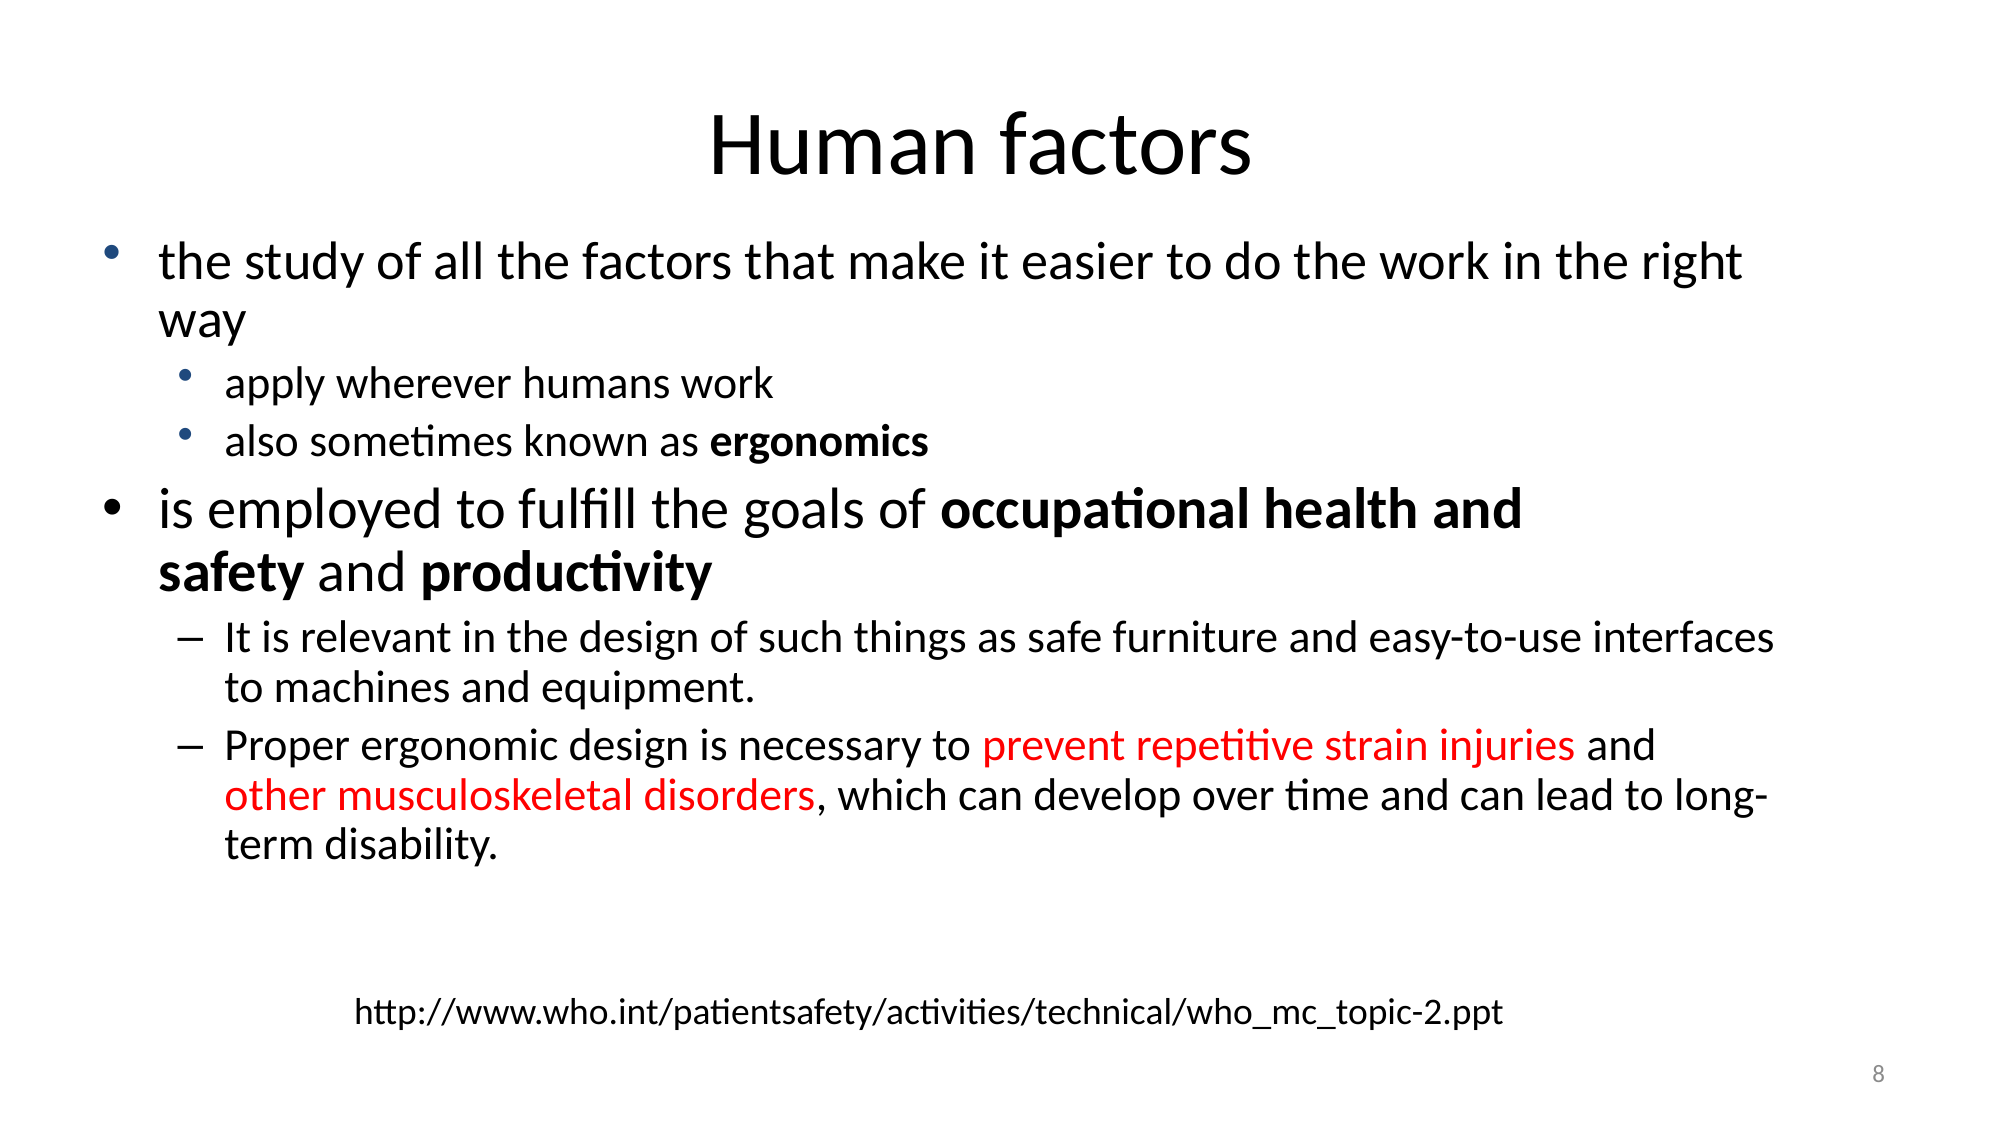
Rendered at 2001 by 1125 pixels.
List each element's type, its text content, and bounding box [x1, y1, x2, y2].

slide_number 8 [1433, 1042, 1900, 1103]
text_box http://www.who.int/patientsafety/activities/technical/who_mc_topic-2.ppt [339, 979, 1603, 1040]
title Human factors [337, 13, 1626, 224]
list the study of all the factors that make it easier to do the work in the right way apply wherever humans work also sometimes known as ergonomics is employed to fulfill the goals of occupational health and safety and productivity It is relevant in the design of such things as safe furniture and easy-to-use interfaces to machines and equipment. Proper ergonomic design is necessary to prevent repetitive strain injuries and other musculoskeletal disorders, which can develop over time and can lead to long-term disability. [87, 224, 1838, 1041]
